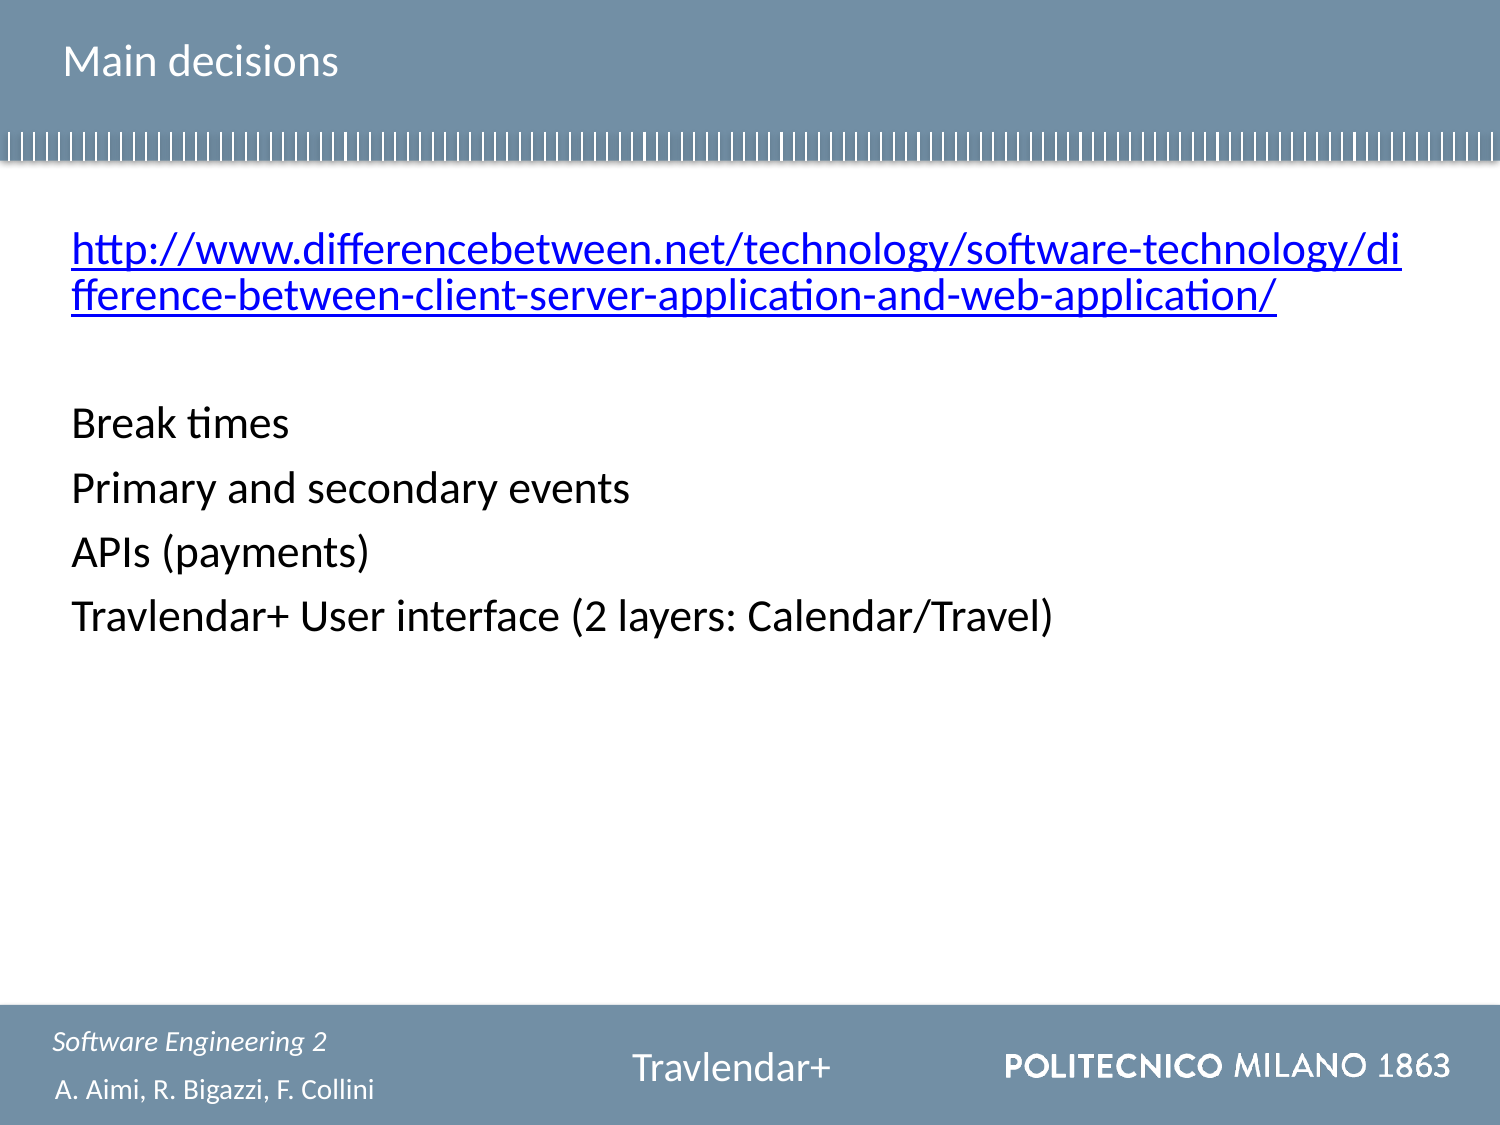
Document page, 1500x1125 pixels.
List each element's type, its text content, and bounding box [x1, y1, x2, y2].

title Main decisions [47, 22, 1455, 129]
list http://www.differencebetween.net/technology/software-technology/difference-between-client-server-application-and-web-application/ Break times Primary and secondary events APIs (payments) Travlendar+ User interface (2 layers: Calendar/Travel) [56, 211, 1422, 954]
picture [999, 1041, 1456, 1089]
